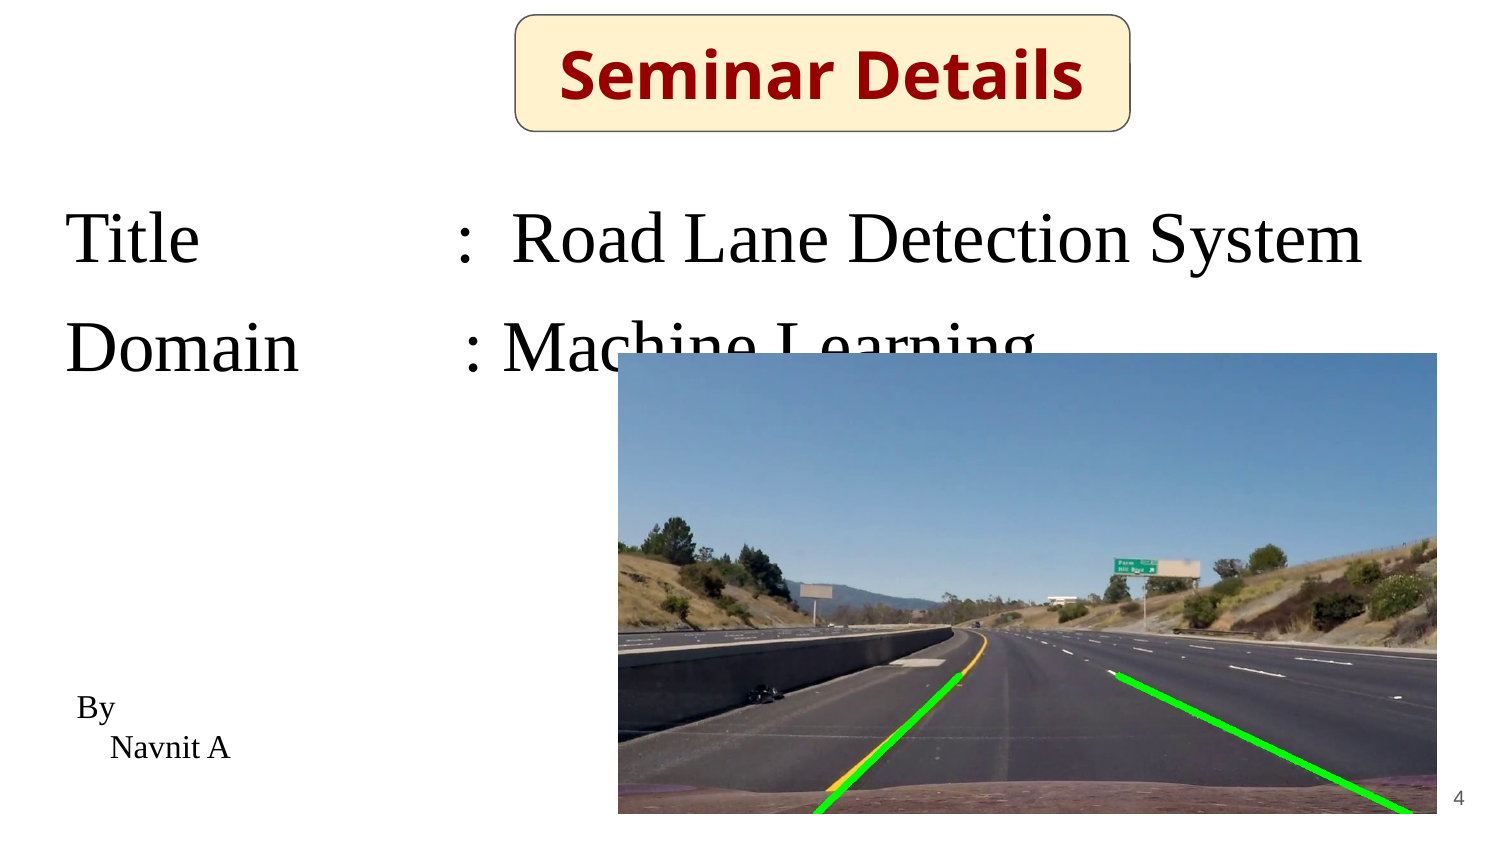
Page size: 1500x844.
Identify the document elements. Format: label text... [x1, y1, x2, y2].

list Title : Road Lane Detection System Domain : Machine Learning [50, 161, 1437, 476]
text_box By Navnit A [61, 670, 467, 780]
text_box Seminar Details [515, 14, 1131, 132]
picture [617, 352, 1438, 814]
slide_number ‹#› [1389, 764, 1480, 830]
